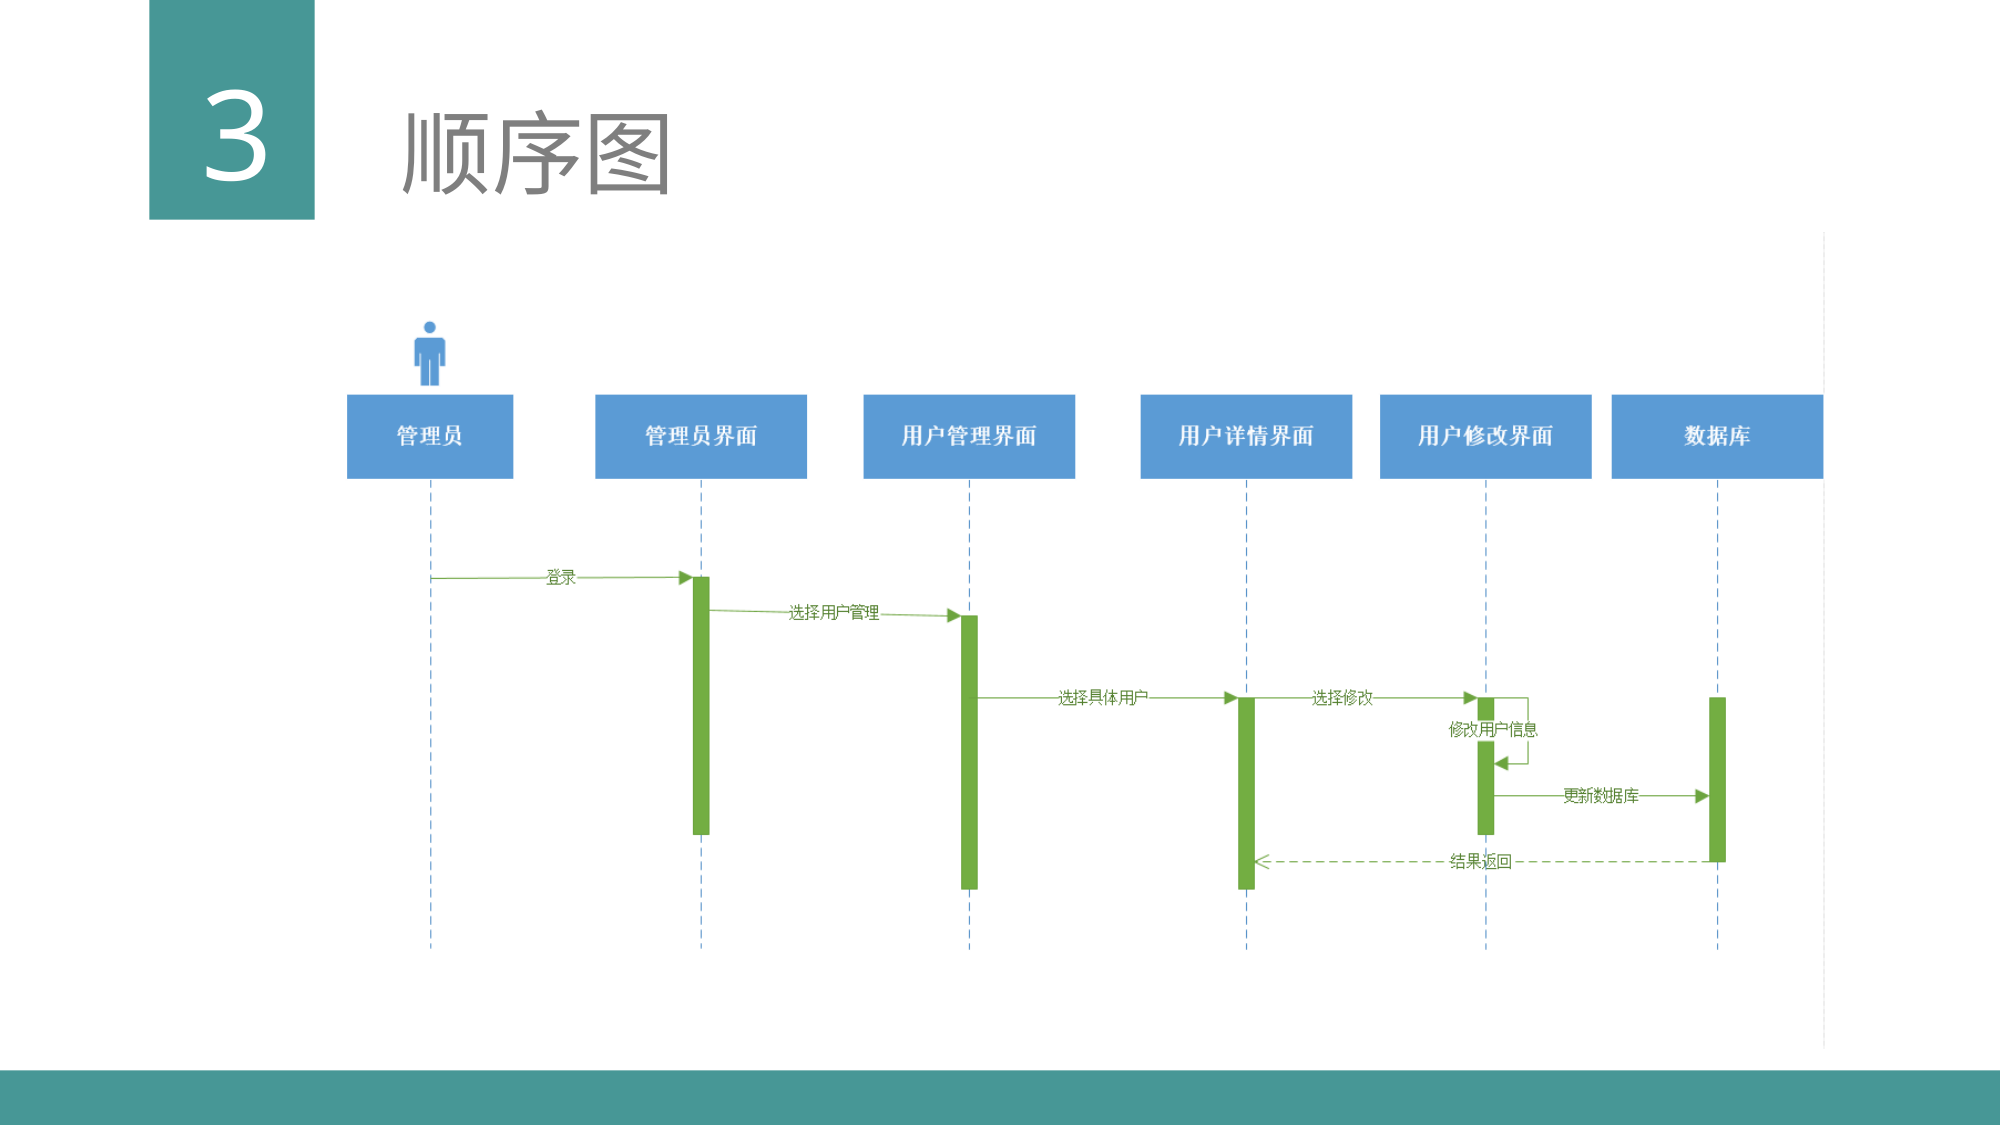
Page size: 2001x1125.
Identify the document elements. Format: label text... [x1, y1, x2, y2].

text_box 顺序图 [385, 88, 1426, 214]
text_box 3 [154, 48, 320, 213]
text_box [149, 0, 315, 220]
picture [314, 232, 1840, 1049]
text_box [0, 1070, 2000, 1125]
